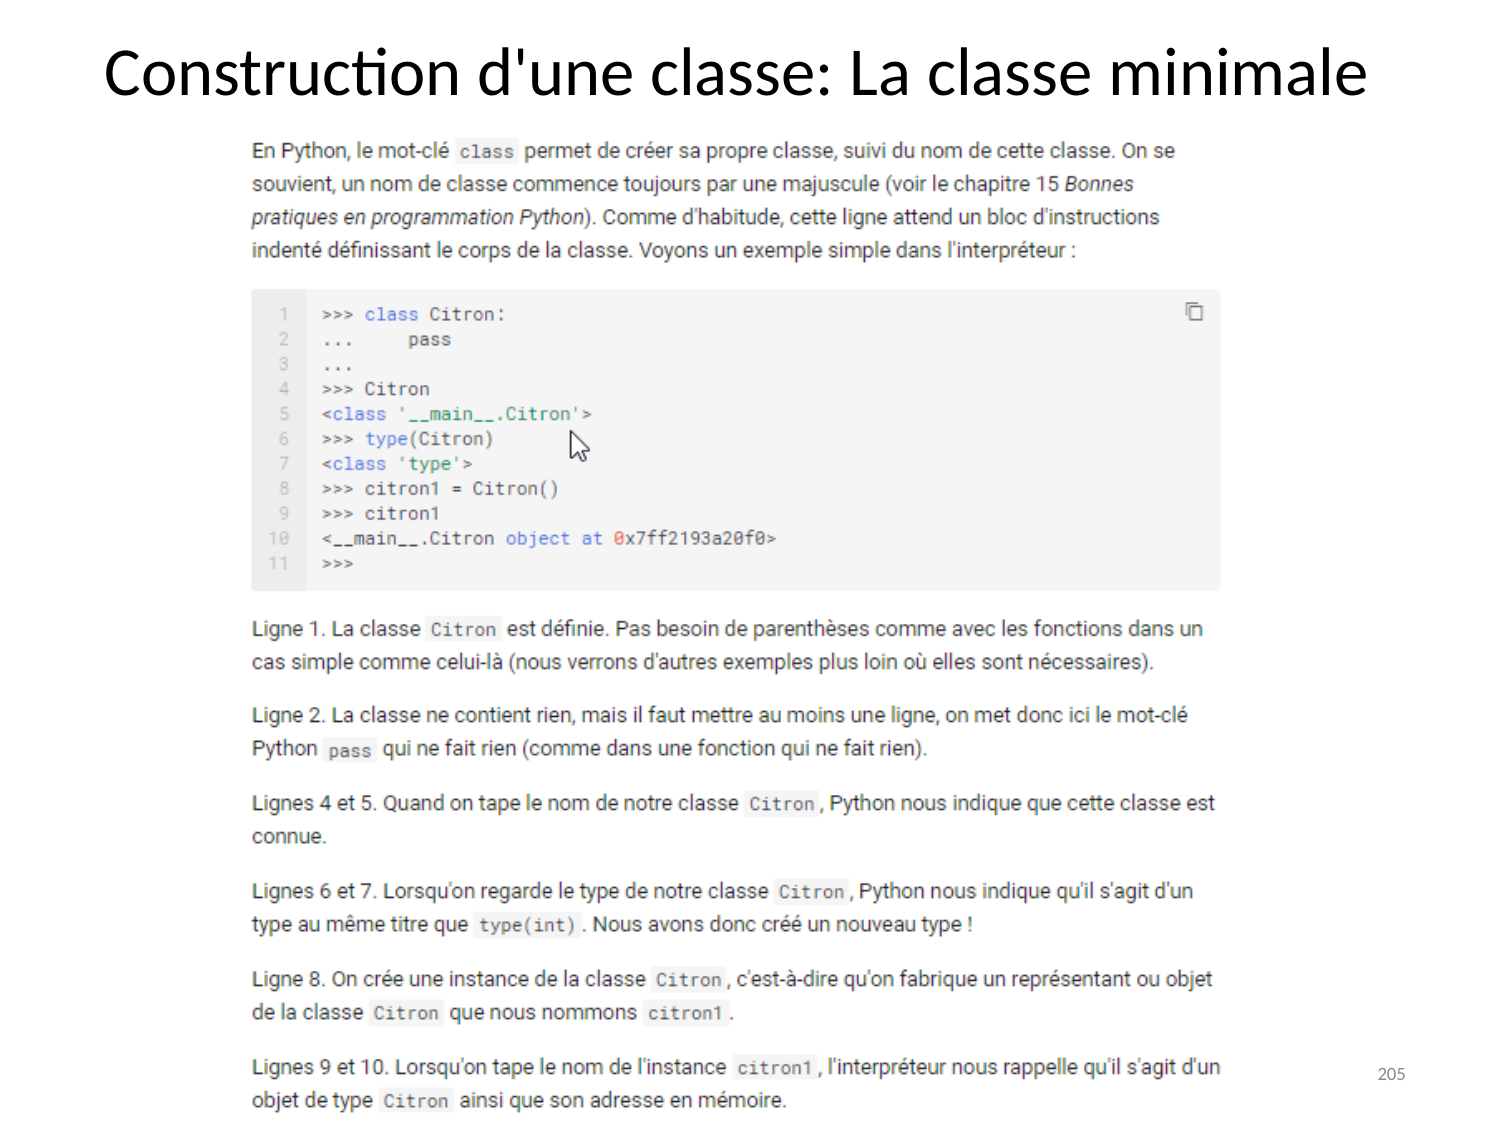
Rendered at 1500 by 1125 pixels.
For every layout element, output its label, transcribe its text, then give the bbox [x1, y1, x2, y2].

text_box 205 [1244, 1042, 1421, 1103]
picture [230, 125, 1240, 1121]
title Construction d'une classe: La classe minimale [0, 0, 1475, 146]
